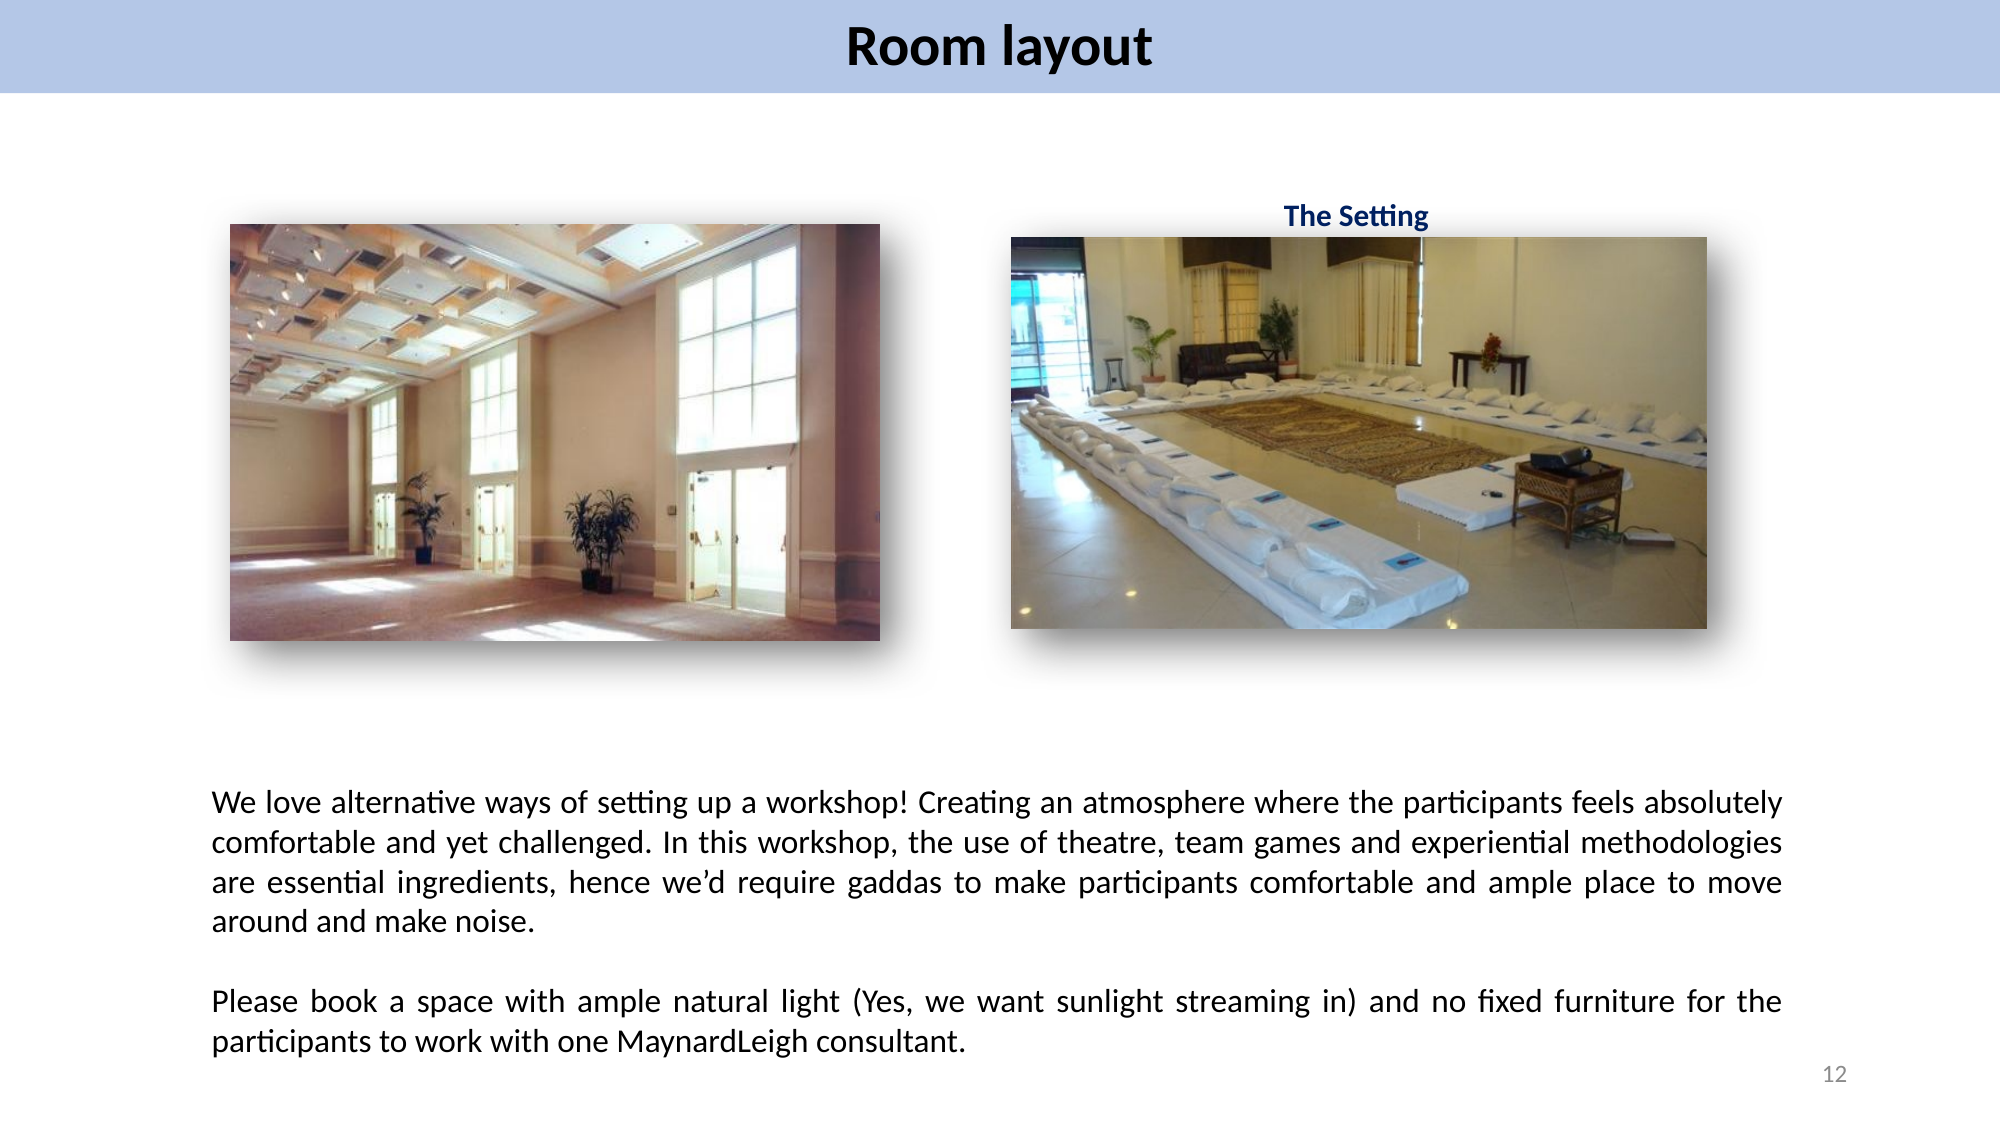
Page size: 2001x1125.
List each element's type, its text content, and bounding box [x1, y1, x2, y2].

slide_number 12 [1412, 1042, 1863, 1103]
text_box Room layout [0, 0, 2000, 94]
text_box We love alternative ways of setting up a workshop! Creating an atmosphere where the participants feels absolutely comfortable and yet challenged. In this workshop, the use of theatre, team games and experiential methodologies are essential ingredients, hence we’d require gaddas to make participants comfortable and ample place to move around and make noise. Please book a space with ample natural light (Yes, we want sunlight streaming in) and no fixed furniture for the participants to work with one MaynardLeigh consultant. [196, 772, 1800, 1067]
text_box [1011, 187, 1707, 629]
picture [230, 224, 880, 641]
